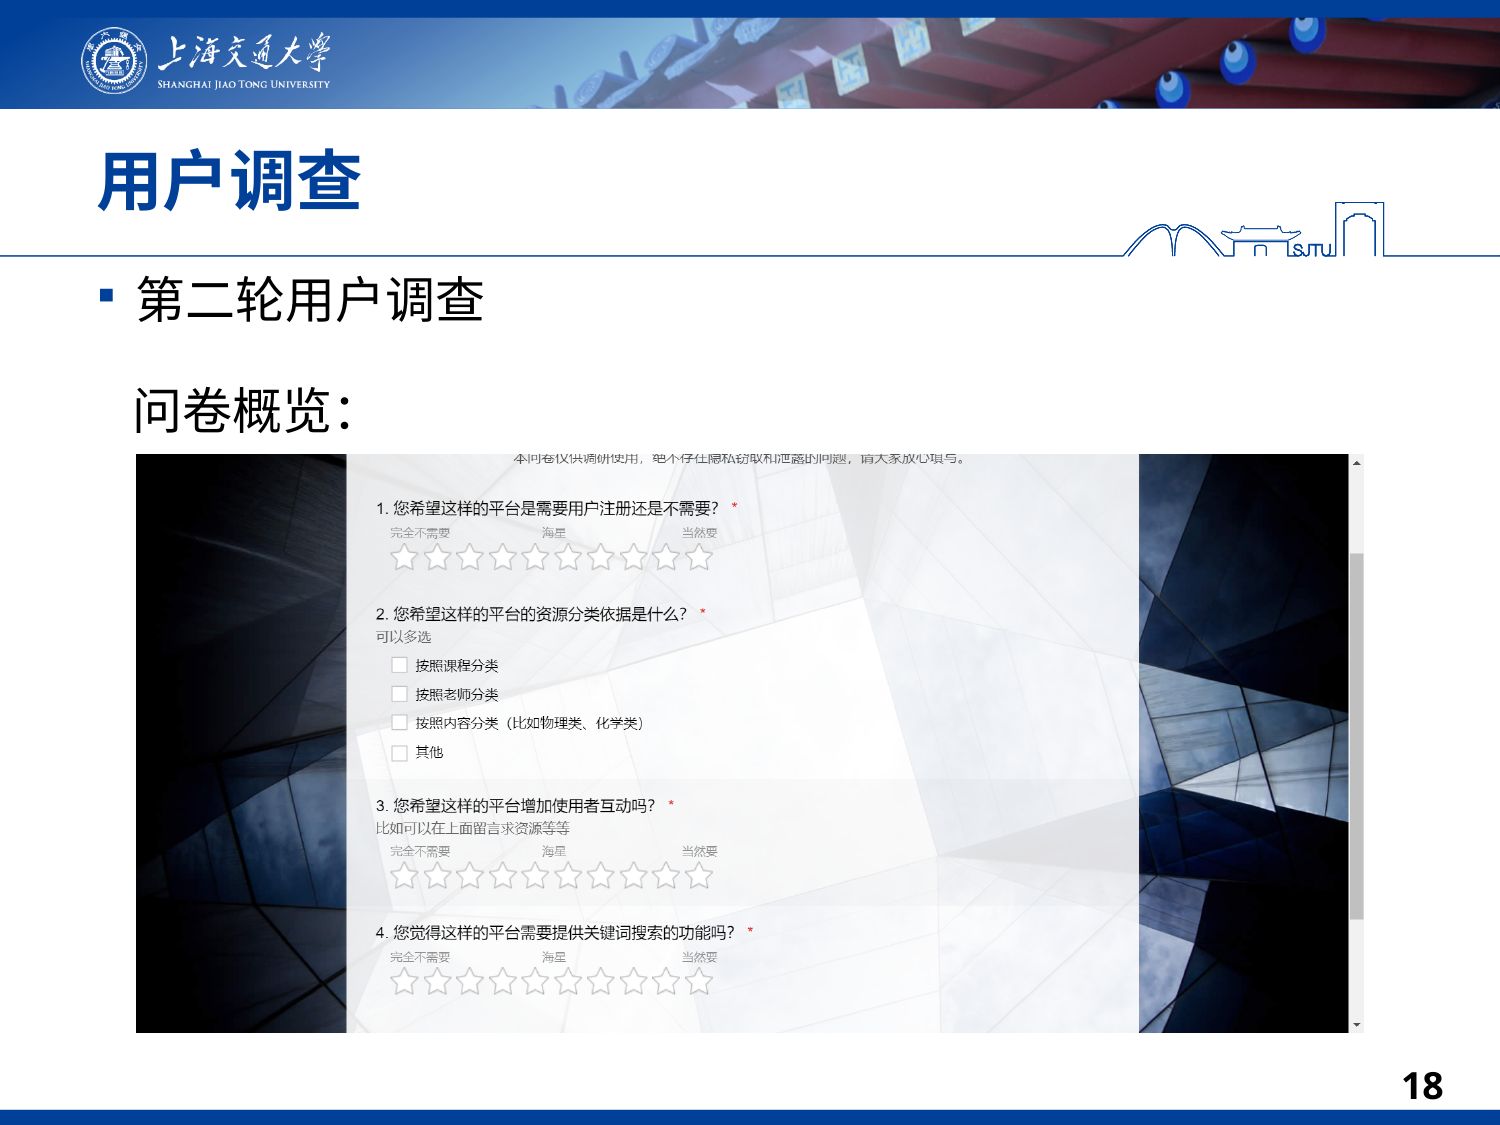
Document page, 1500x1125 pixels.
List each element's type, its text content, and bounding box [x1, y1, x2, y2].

picture [0, 18, 1500, 109]
list 第二轮用户调查 问卷概览： [82, 232, 1418, 956]
title 用户调查 [81, 137, 1455, 232]
picture [135, 454, 1364, 1034]
text_box [1386, 1054, 1481, 1120]
